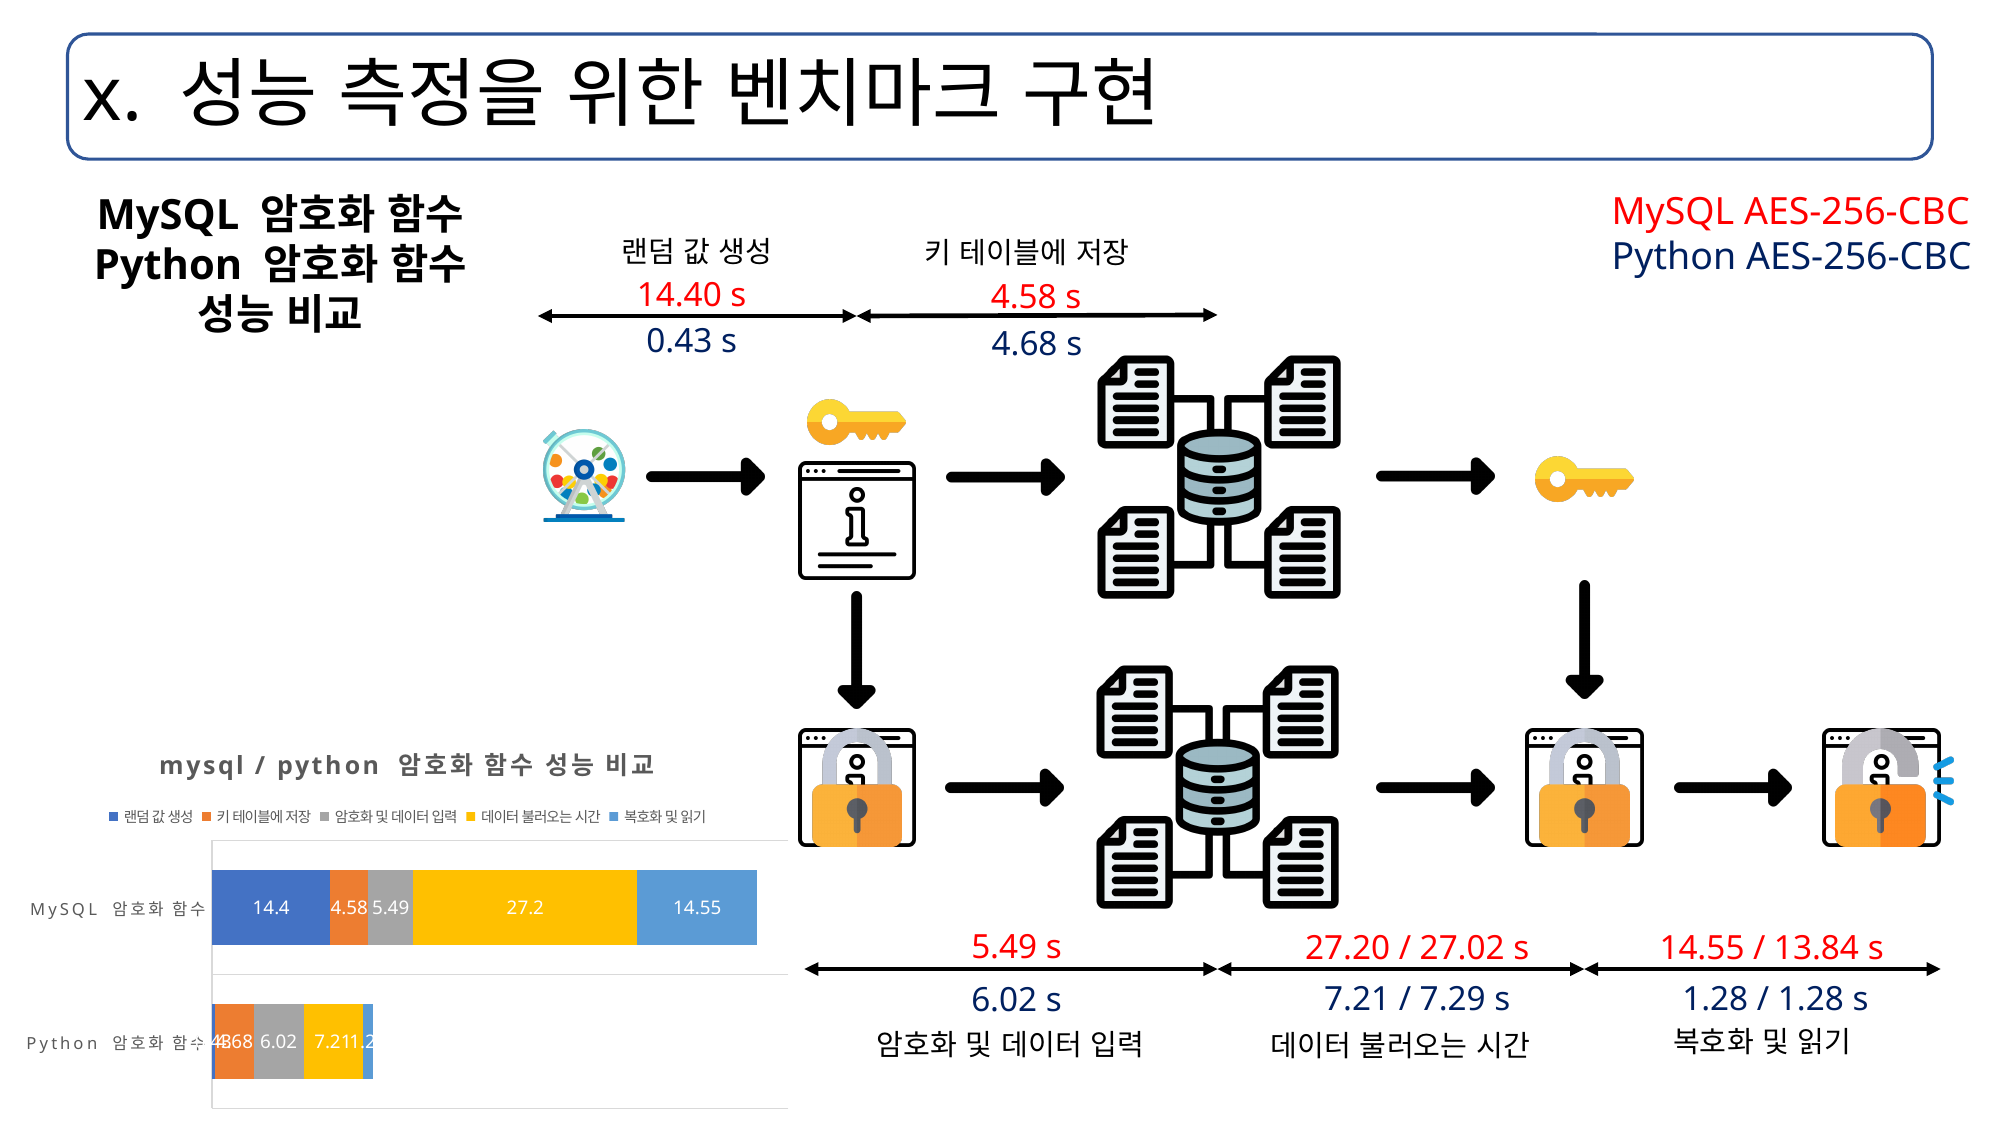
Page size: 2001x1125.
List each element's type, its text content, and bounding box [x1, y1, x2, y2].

picture [945, 728, 1064, 847]
picture [805, 728, 916, 847]
picture [797, 591, 916, 710]
text_box 7.21 / 7.29 s [1309, 974, 1526, 1025]
text_box 14.40 s [622, 266, 762, 315]
picture [1096, 665, 1339, 909]
text_box 14.55 / 13.84 s [1644, 970, 1900, 974]
text_box 1.28 / 1.28 s [1667, 974, 1884, 1025]
text_box 암호화 및 데이터 입력 [862, 1018, 1160, 1069]
picture [537, 429, 631, 523]
text_box 14.55 / 13.84 s [1644, 918, 1900, 969]
picture [1376, 417, 1495, 535]
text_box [798, 372, 916, 580]
text_box 5.49 s [956, 917, 1077, 969]
text_box 14.40 s [622, 317, 762, 321]
text_box 27.20 / 27.02 s [1290, 918, 1545, 969]
text_box 랜덤 값 생성 [606, 226, 788, 276]
picture [1525, 580, 1644, 699]
text_box MySQL AES-256-CBC Python AES-256-CBC [1596, 179, 1987, 285]
text_box 6.02 s [956, 973, 1077, 1026]
picture [1525, 728, 1644, 847]
picture [1674, 728, 1792, 847]
text_box 4.58 s [976, 267, 1097, 314]
text_box 27.20 / 27.02 s [1290, 970, 1545, 974]
text_box 4.58 s [976, 316, 1097, 323]
text_box 데이터 불러오는 시간 [1256, 1019, 1546, 1070]
text_box MySQL 암호화 함수 Python 암호화 함수 성능 비교 [78, 180, 483, 345]
text_box 키 테이블에 저장 [909, 226, 1146, 277]
chart [10, 721, 805, 1117]
picture [946, 418, 1065, 536]
text_box 4.68 s [976, 316, 1098, 370]
picture [646, 417, 765, 536]
picture [1376, 728, 1495, 847]
picture [1097, 355, 1341, 599]
picture [1534, 429, 1634, 529]
picture [1822, 728, 1954, 847]
text_box 복호화 및 읽기 [1658, 1015, 1867, 1066]
title x. 성능 측정을 위한 벤치마크 구현 [67, 34, 1933, 160]
text_box 0.43 s [631, 321, 752, 367]
